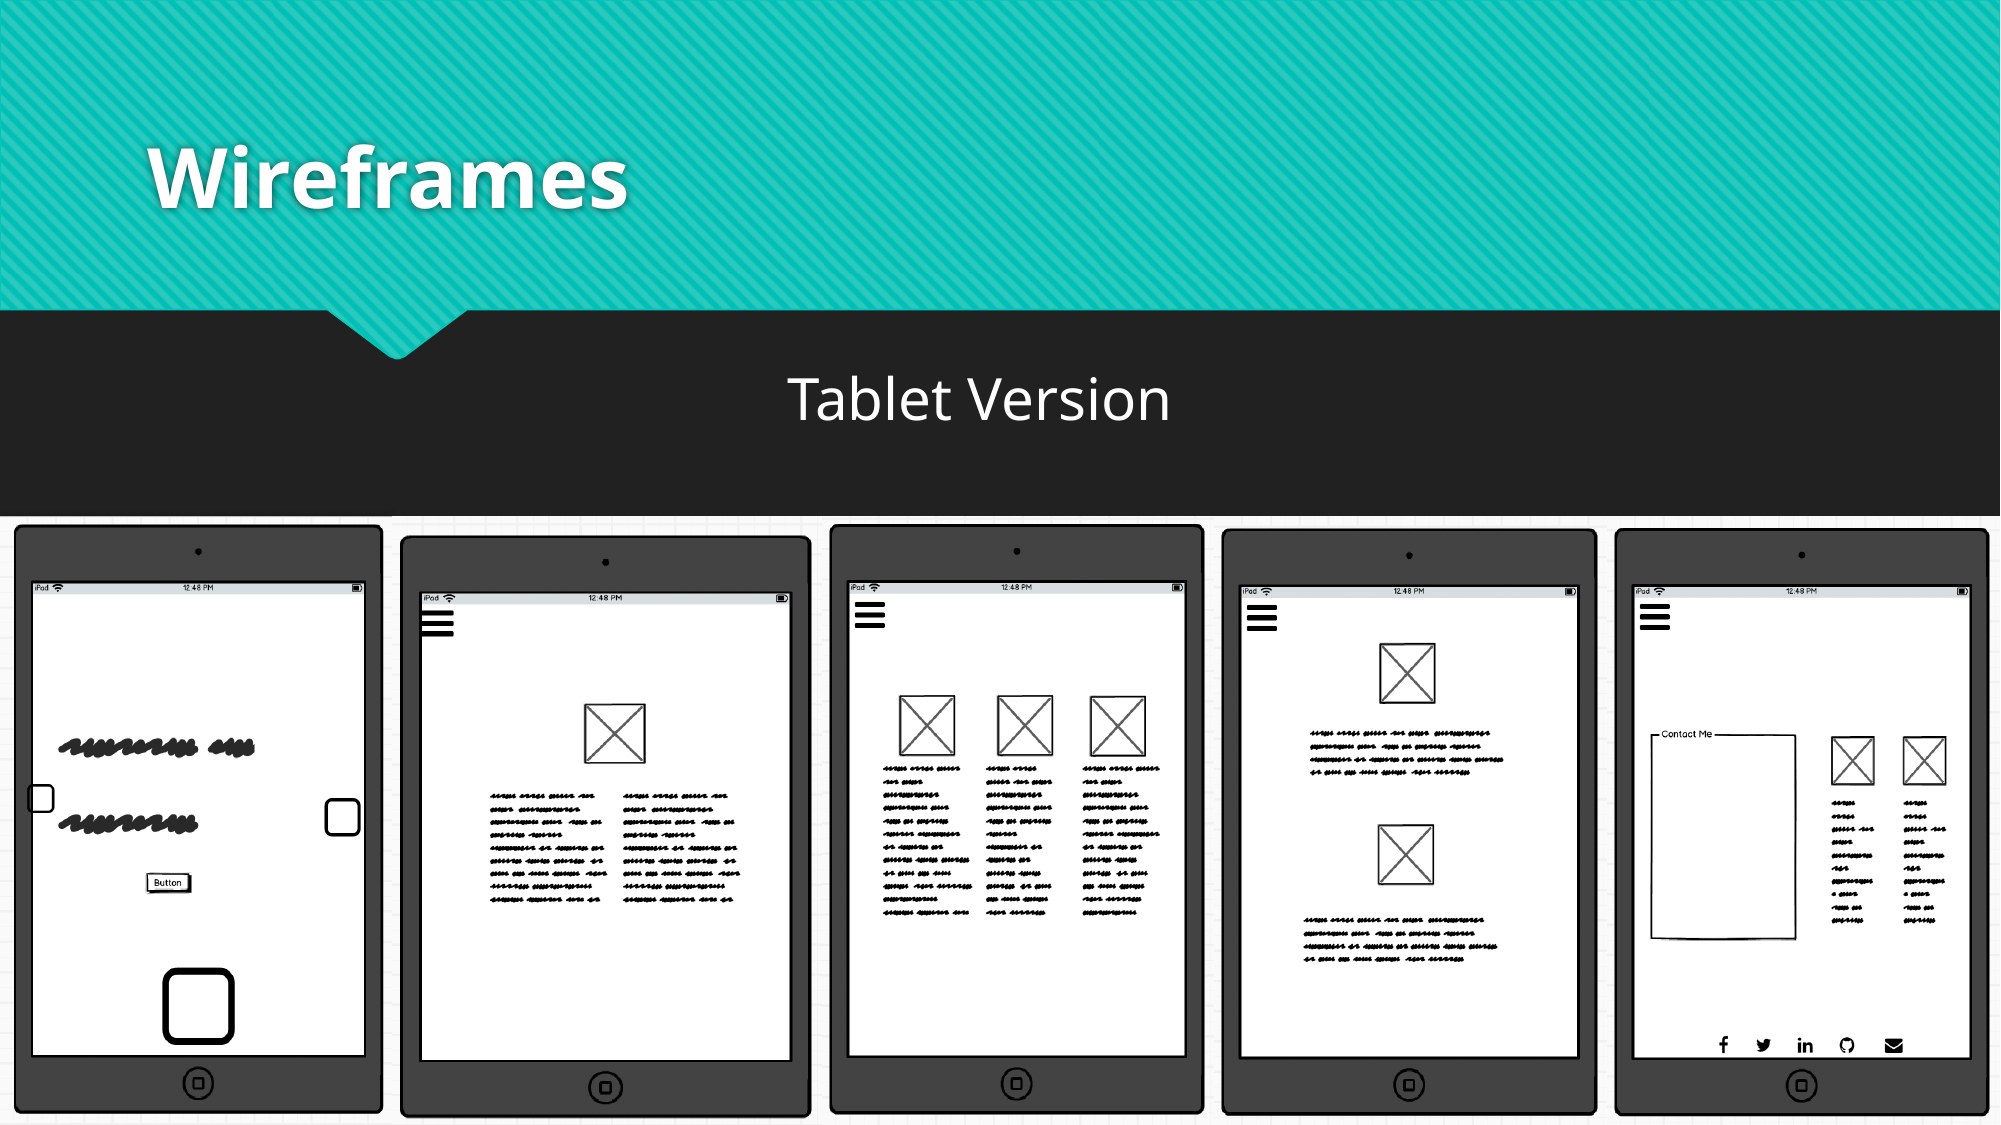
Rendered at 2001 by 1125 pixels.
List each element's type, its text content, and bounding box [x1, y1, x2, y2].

picture [392, 516, 2000, 1125]
title Wireframes [132, 73, 1868, 233]
text_box Tablet Version [645, 354, 1315, 440]
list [0, 516, 392, 1125]
